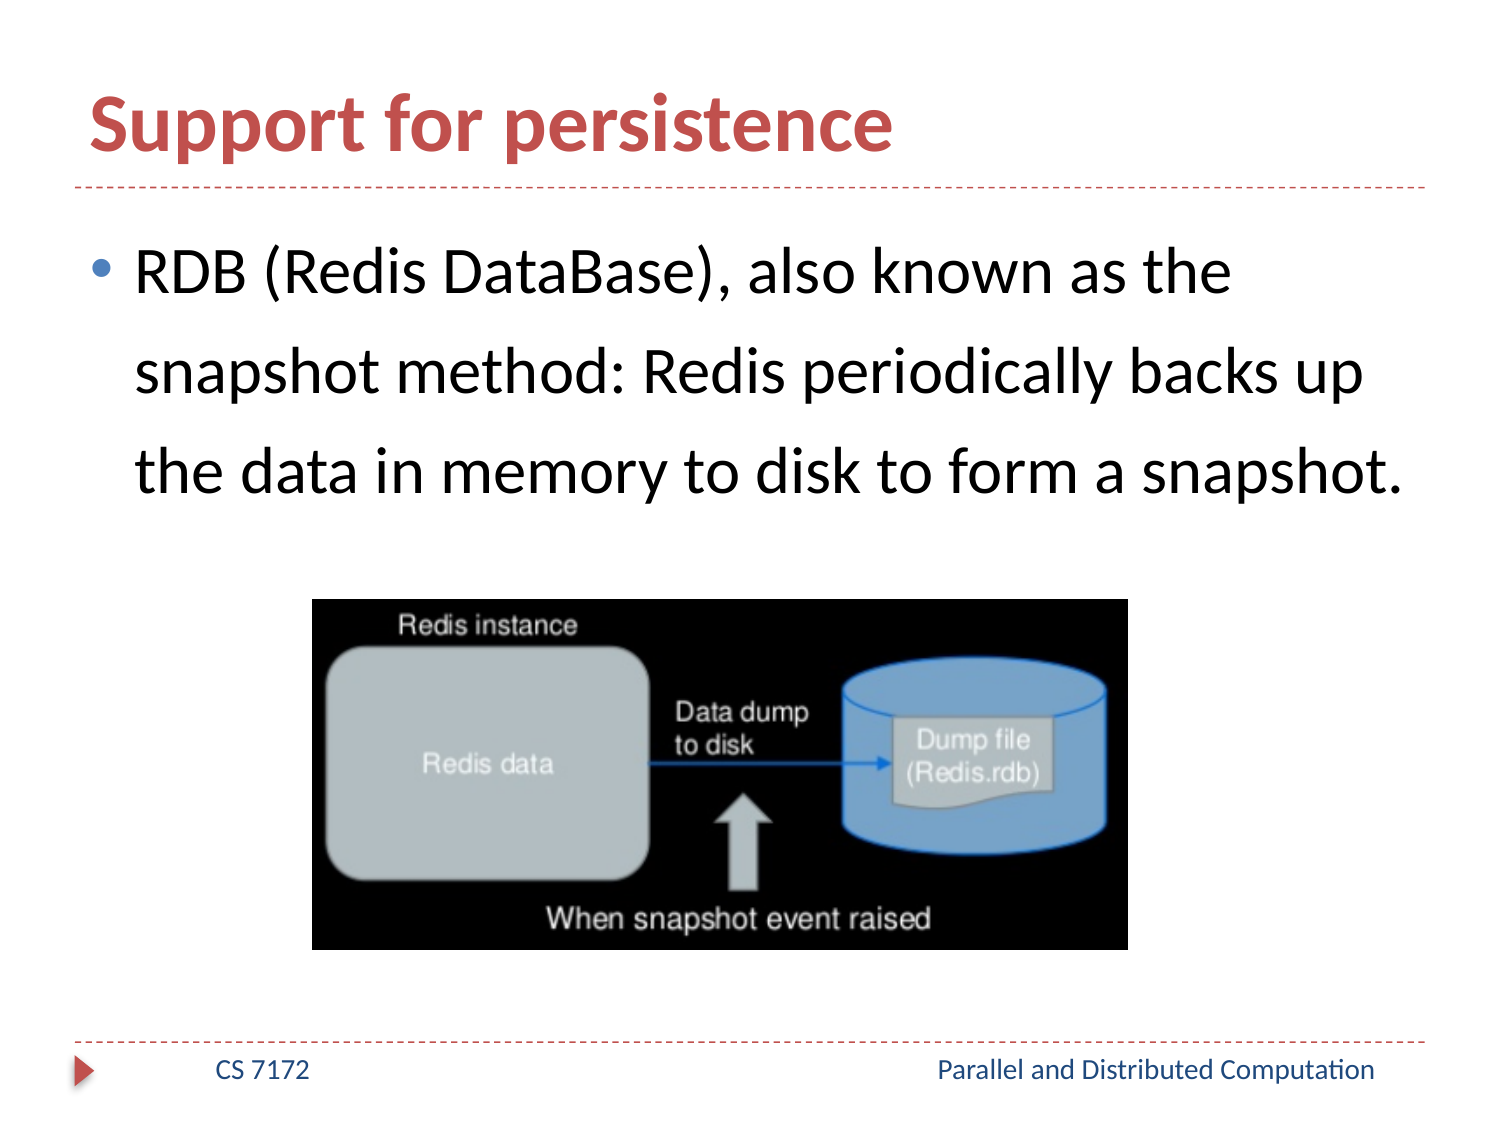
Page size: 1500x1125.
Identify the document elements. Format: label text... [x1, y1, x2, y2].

picture [312, 599, 1129, 951]
list RDB (Redis DataBase), also known as the snapshot method: Redis periodically backs up the data in memory to disk to form a snapshot. [75, 200, 1425, 1010]
slide_number Parallel and Distributed Computation [887, 1042, 1426, 1103]
slide_number CS 7172 [100, 1042, 426, 1103]
title Support for persistence [75, 12, 1425, 175]
